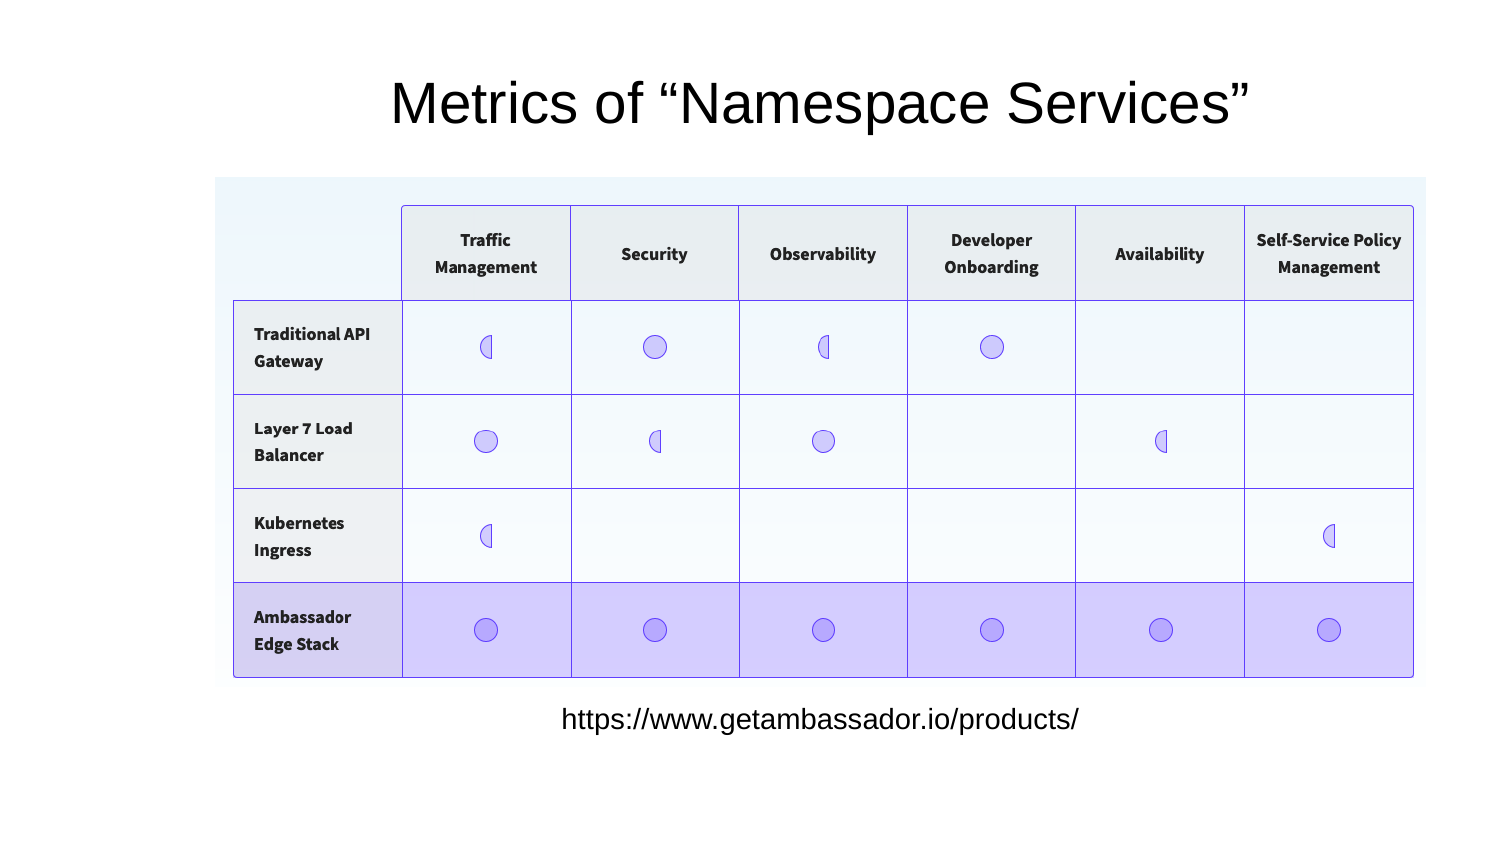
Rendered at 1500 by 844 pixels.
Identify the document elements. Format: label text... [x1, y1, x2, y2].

text_box https://www.getambassador.io/products/ [561, 700, 1081, 736]
picture [215, 177, 1426, 688]
title Metrics of “Namespace Services” [253, 50, 1389, 176]
